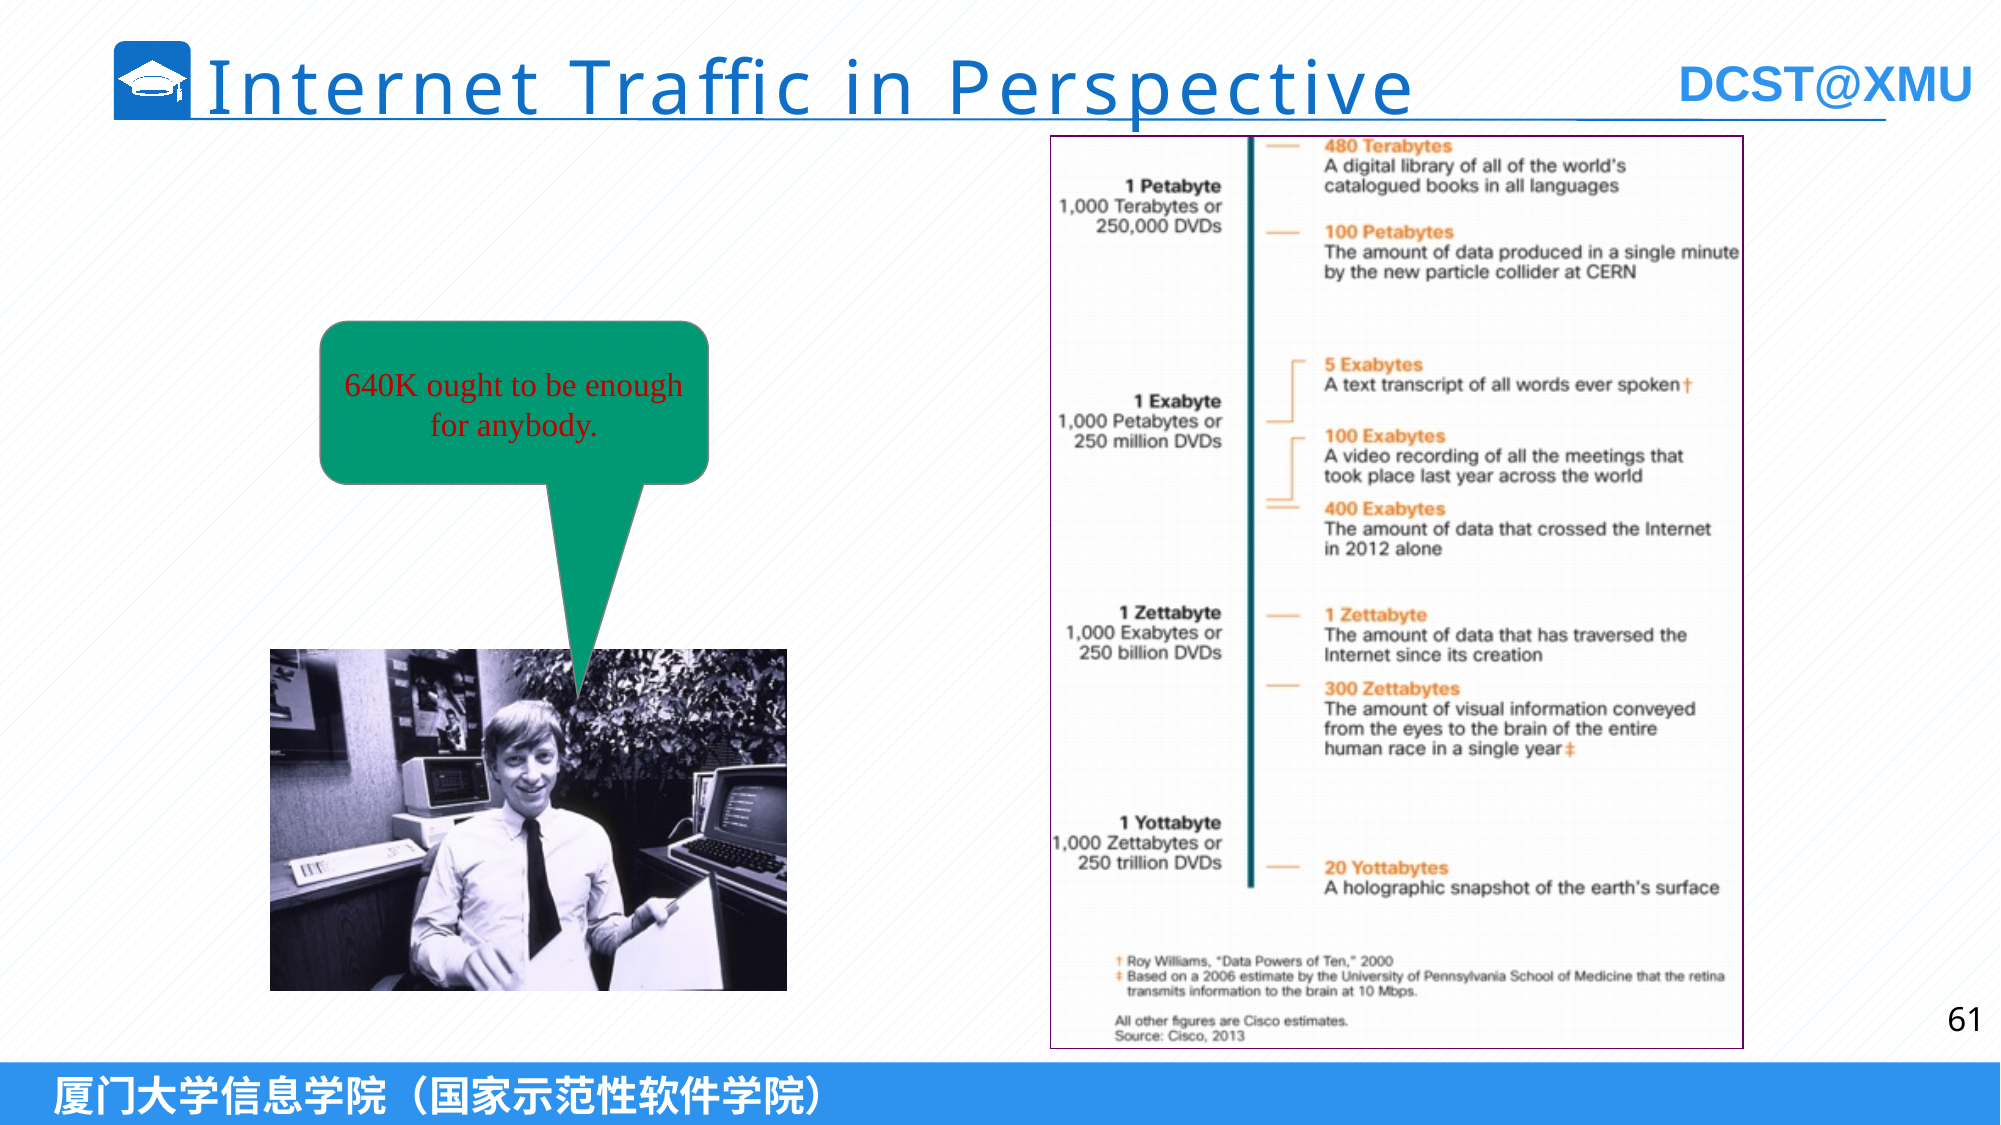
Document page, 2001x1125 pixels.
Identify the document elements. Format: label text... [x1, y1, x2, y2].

picture [1051, 136, 1743, 1048]
list Internet Traffic in Perspective [192, 32, 1843, 183]
picture [270, 649, 787, 991]
text_box 61 [1884, 990, 2000, 1066]
text_box 640K ought to be enough for anybody. [320, 321, 709, 649]
